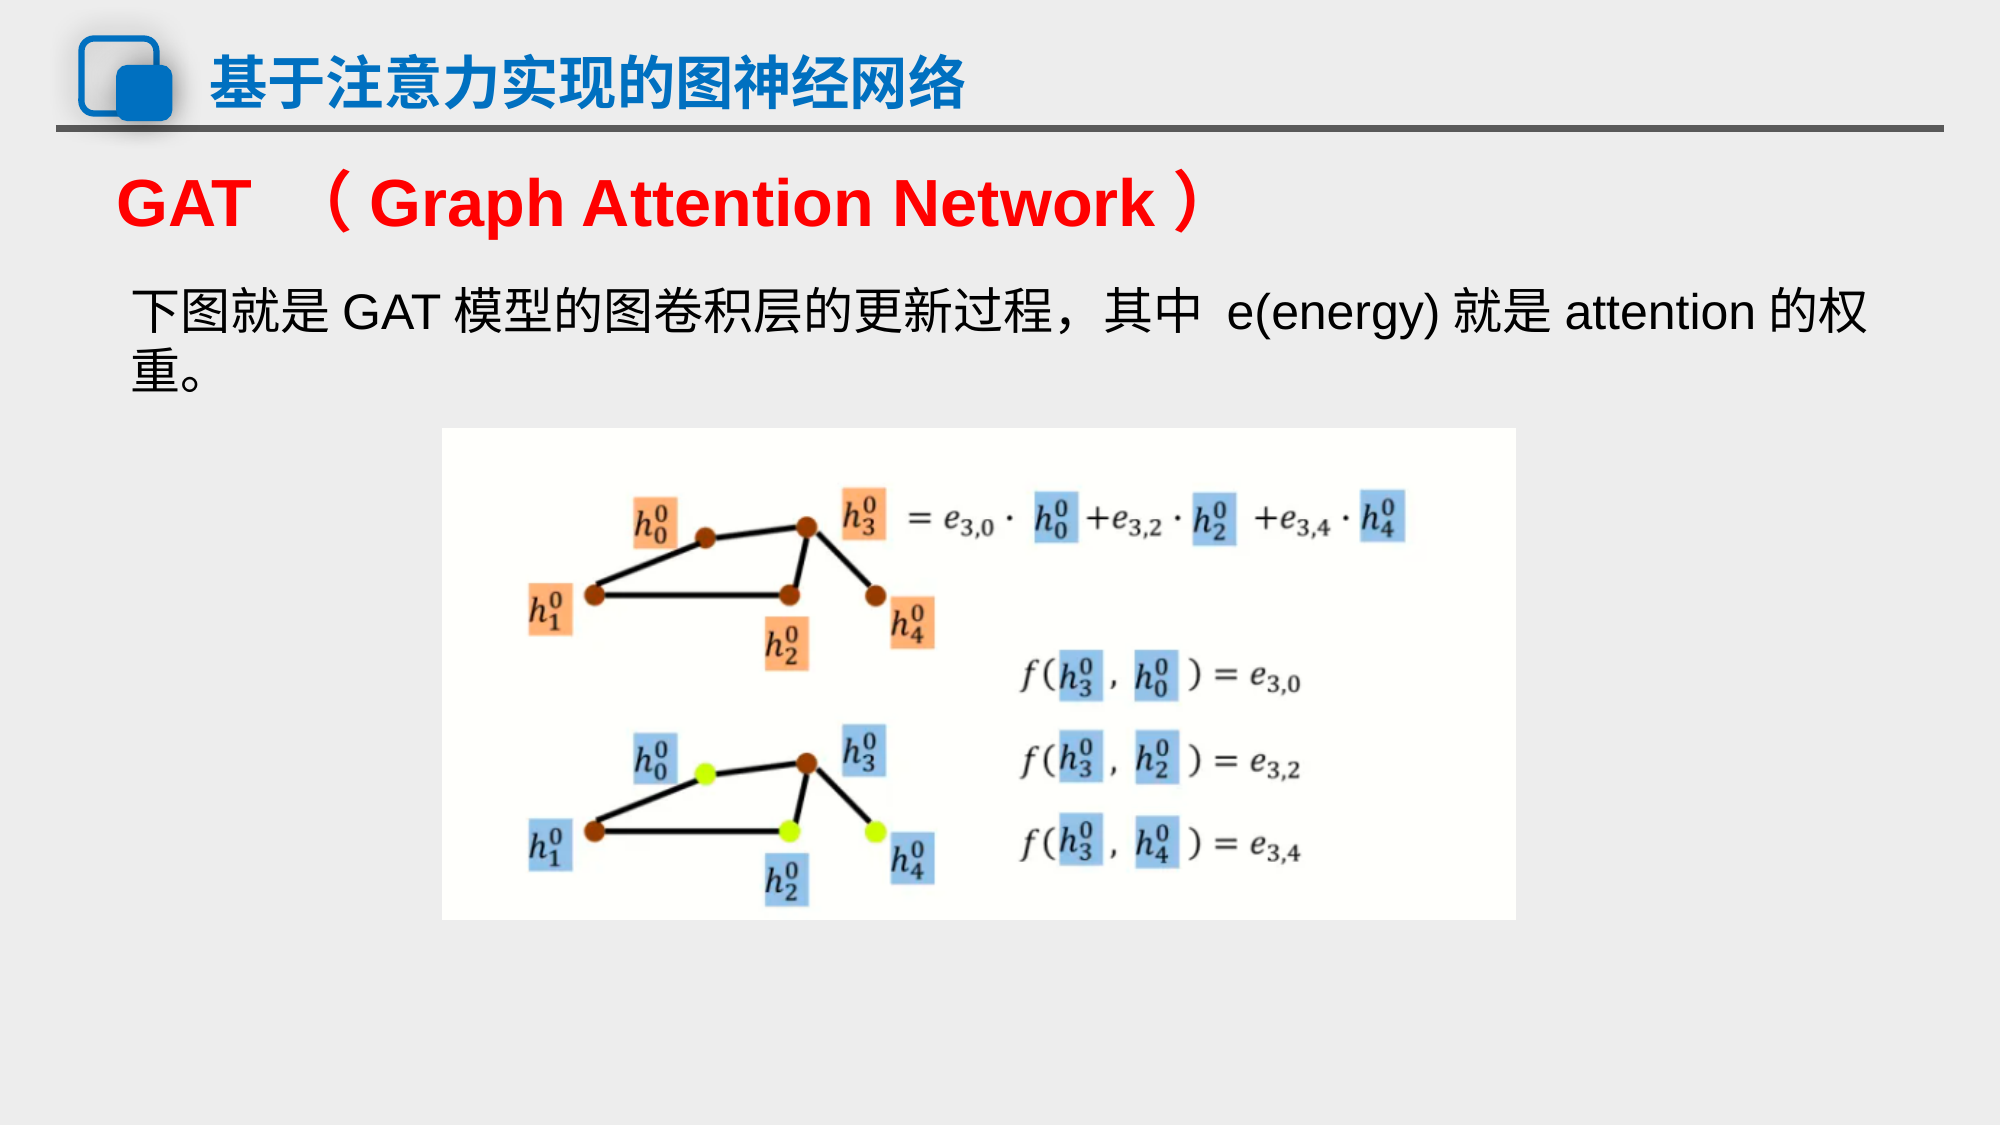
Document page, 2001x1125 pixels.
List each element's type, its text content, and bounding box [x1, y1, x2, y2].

title 基于注意力实现的图神经网络 [194, 48, 1192, 124]
picture [442, 428, 1516, 920]
text_box GAT （Graph Attention Network） [101, 152, 1678, 248]
text_box 下图就是GAT模型的图卷积层的更新过程，其中 e(energy)就是attention的权重。 [115, 272, 1913, 408]
